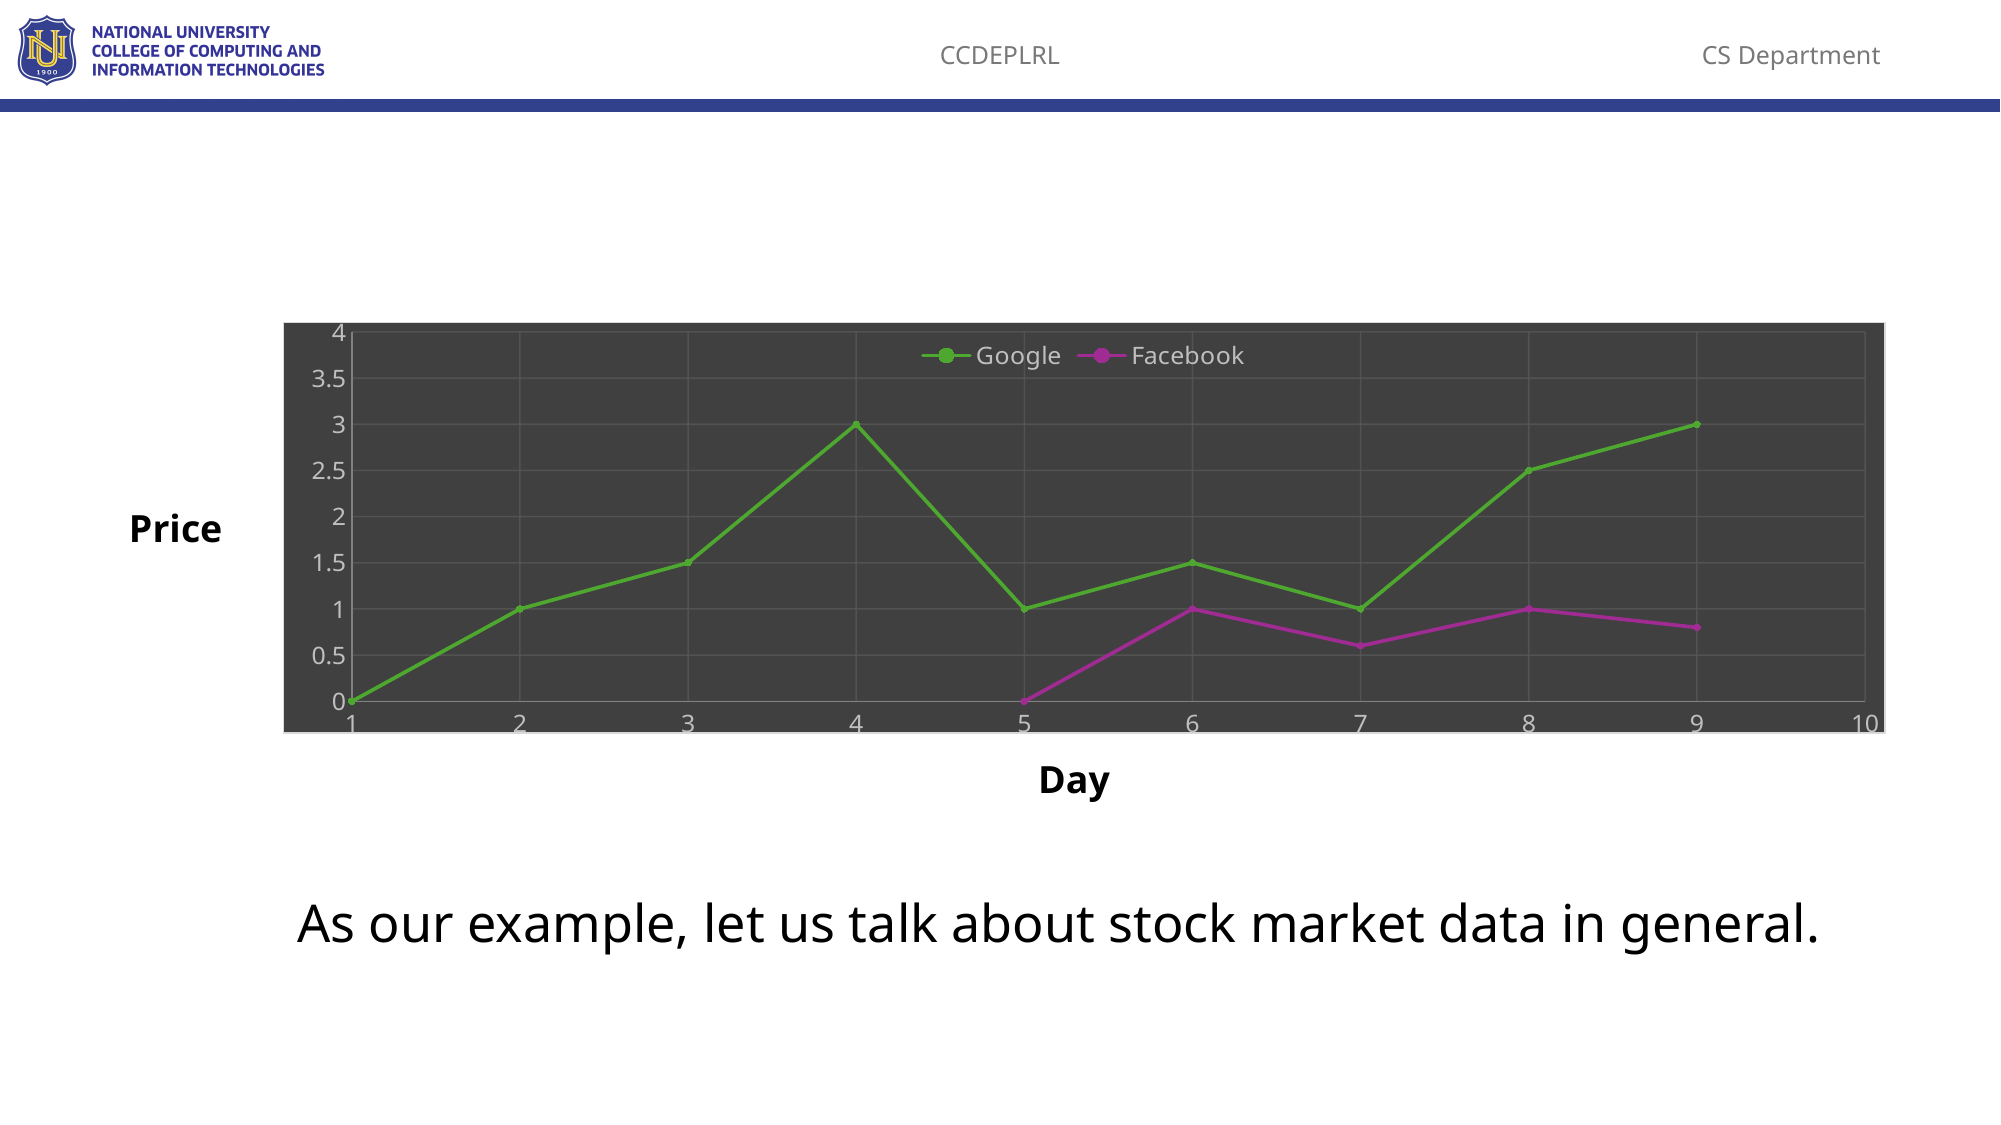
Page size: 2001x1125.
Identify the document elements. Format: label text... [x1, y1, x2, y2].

picture [0, 0, 337, 99]
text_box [113, 314, 1887, 811]
text_box As our example, let us talk about stock market data in general. [282, 882, 1886, 961]
